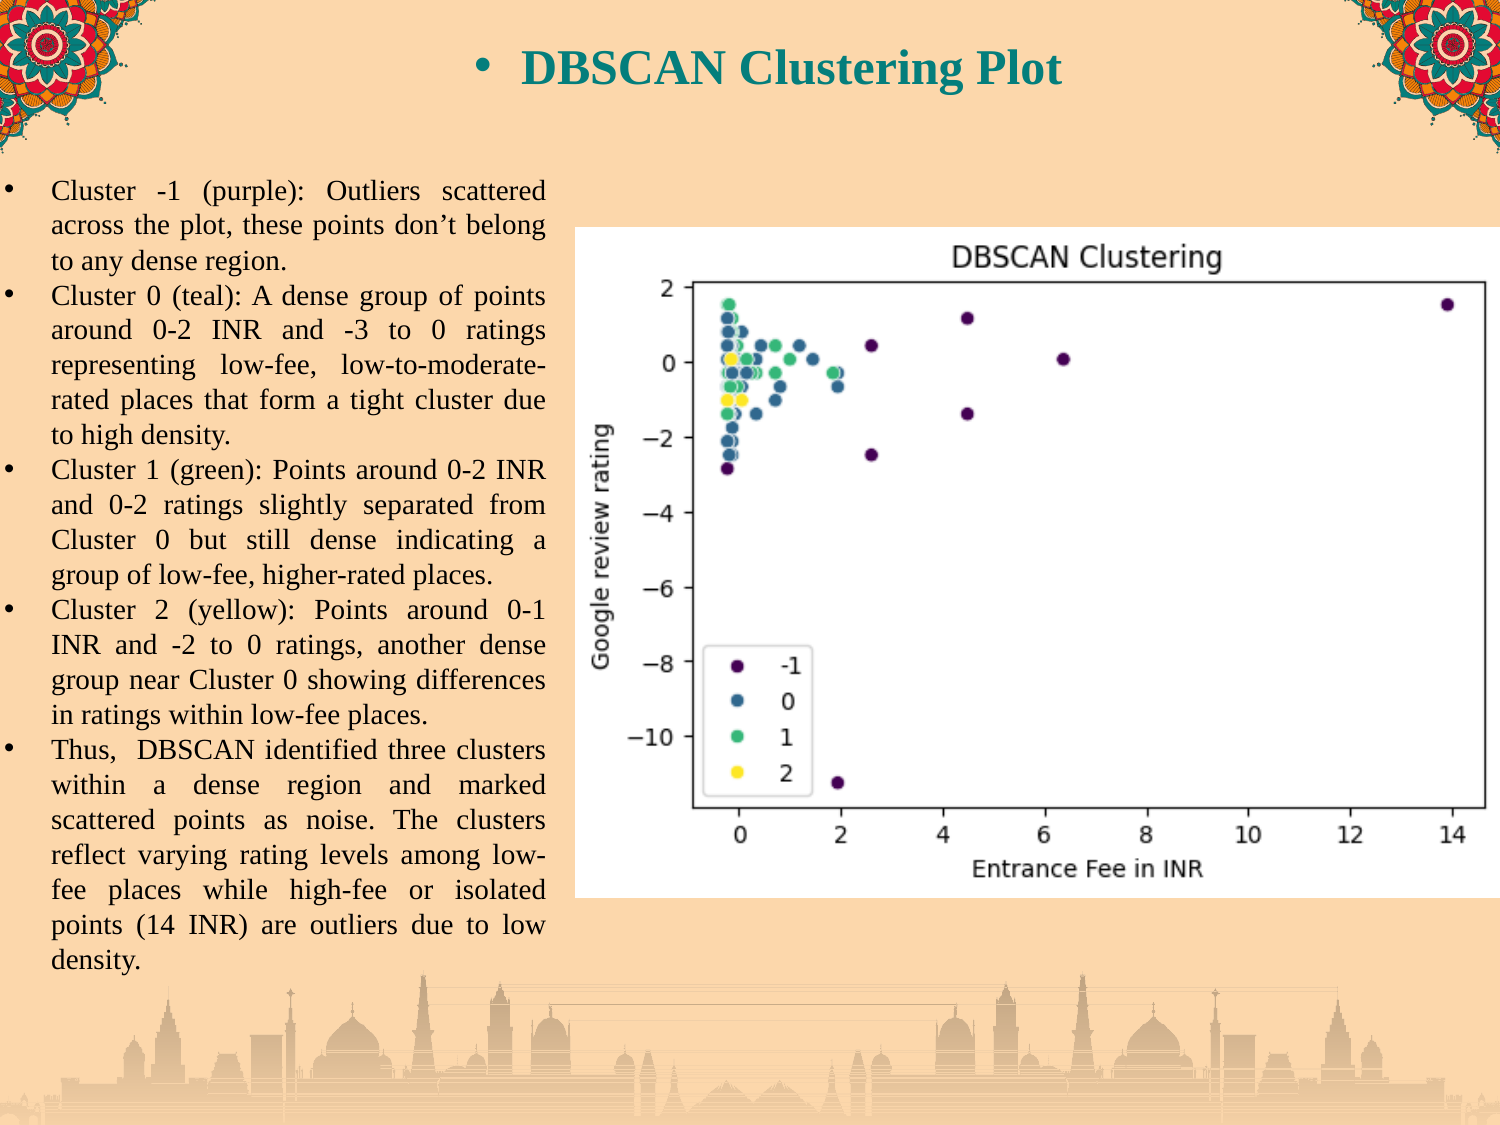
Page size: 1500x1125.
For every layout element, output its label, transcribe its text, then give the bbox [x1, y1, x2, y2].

picture [574, 227, 1500, 898]
text_box Cluster -1 (purple): Outliers scattered across the plot, these points don’t belong to any dense region. Cluster 0 (teal): A dense group of points around 0-2 INR and -3 to 0 ratings representing low-fee, low-to-moderate-rated places that form a tight cluster due to high density. Cluster 1 (green): Points around 0-2 INR and 0-2 ratings slightly separated from Cluster 0 but still dense indicating a group of low-fee, higher-rated places. Cluster 2 (yellow): Points around 0-1 INR and -2 to 0 ratings, another dense group near Cluster 0 showing differences in ratings within low-fee places. Thus, DBSCAN identified three clusters within a dense region and marked scattered points as noise. The clusters reflect varying rating levels among low-fee places while high-fee or isolated points (14 INR) are outliers due to low density. [0, 163, 562, 1123]
text_box DBSCAN Clustering Plot [459, 27, 1424, 162]
